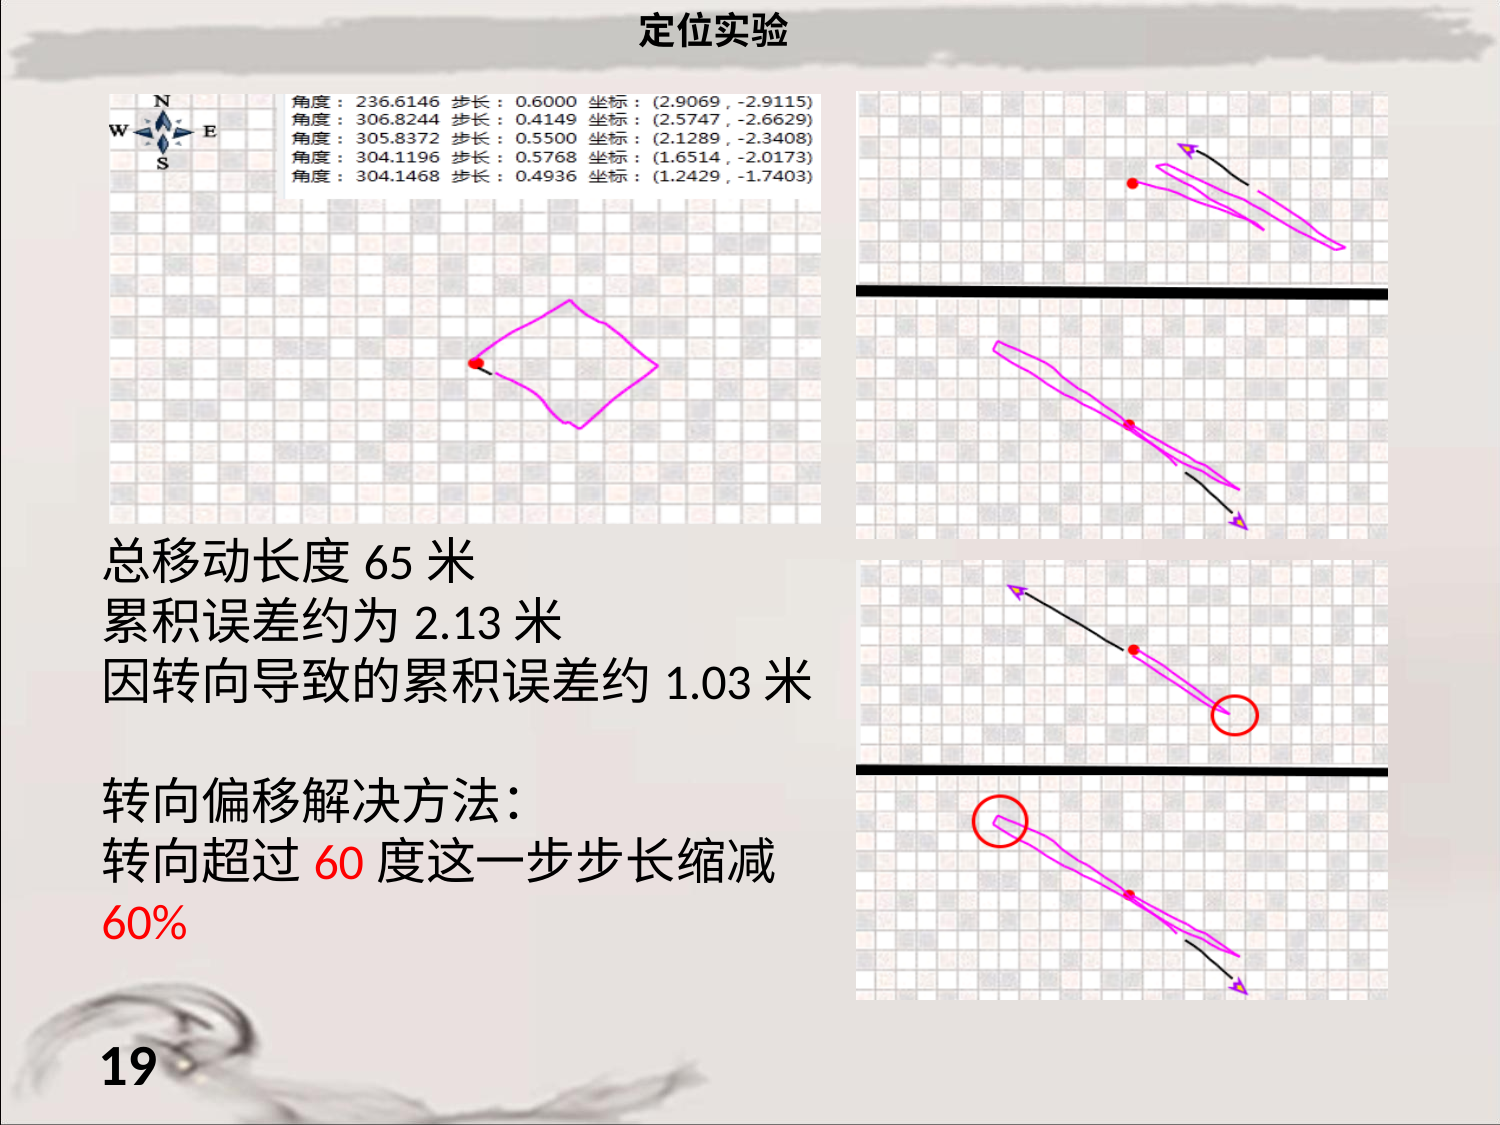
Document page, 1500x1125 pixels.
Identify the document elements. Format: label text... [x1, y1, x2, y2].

text_box 定位实验 [624, 0, 1121, 60]
text_box 19 [83, 1020, 219, 1105]
picture [0, 0, 1500, 1125]
text_box 总移动长度65米 累积误差约为2.13米 因转向导致的累积误差约1.03米 转向偏移解决方法： 转向超过60度这一步步长缩减60% [86, 522, 880, 958]
